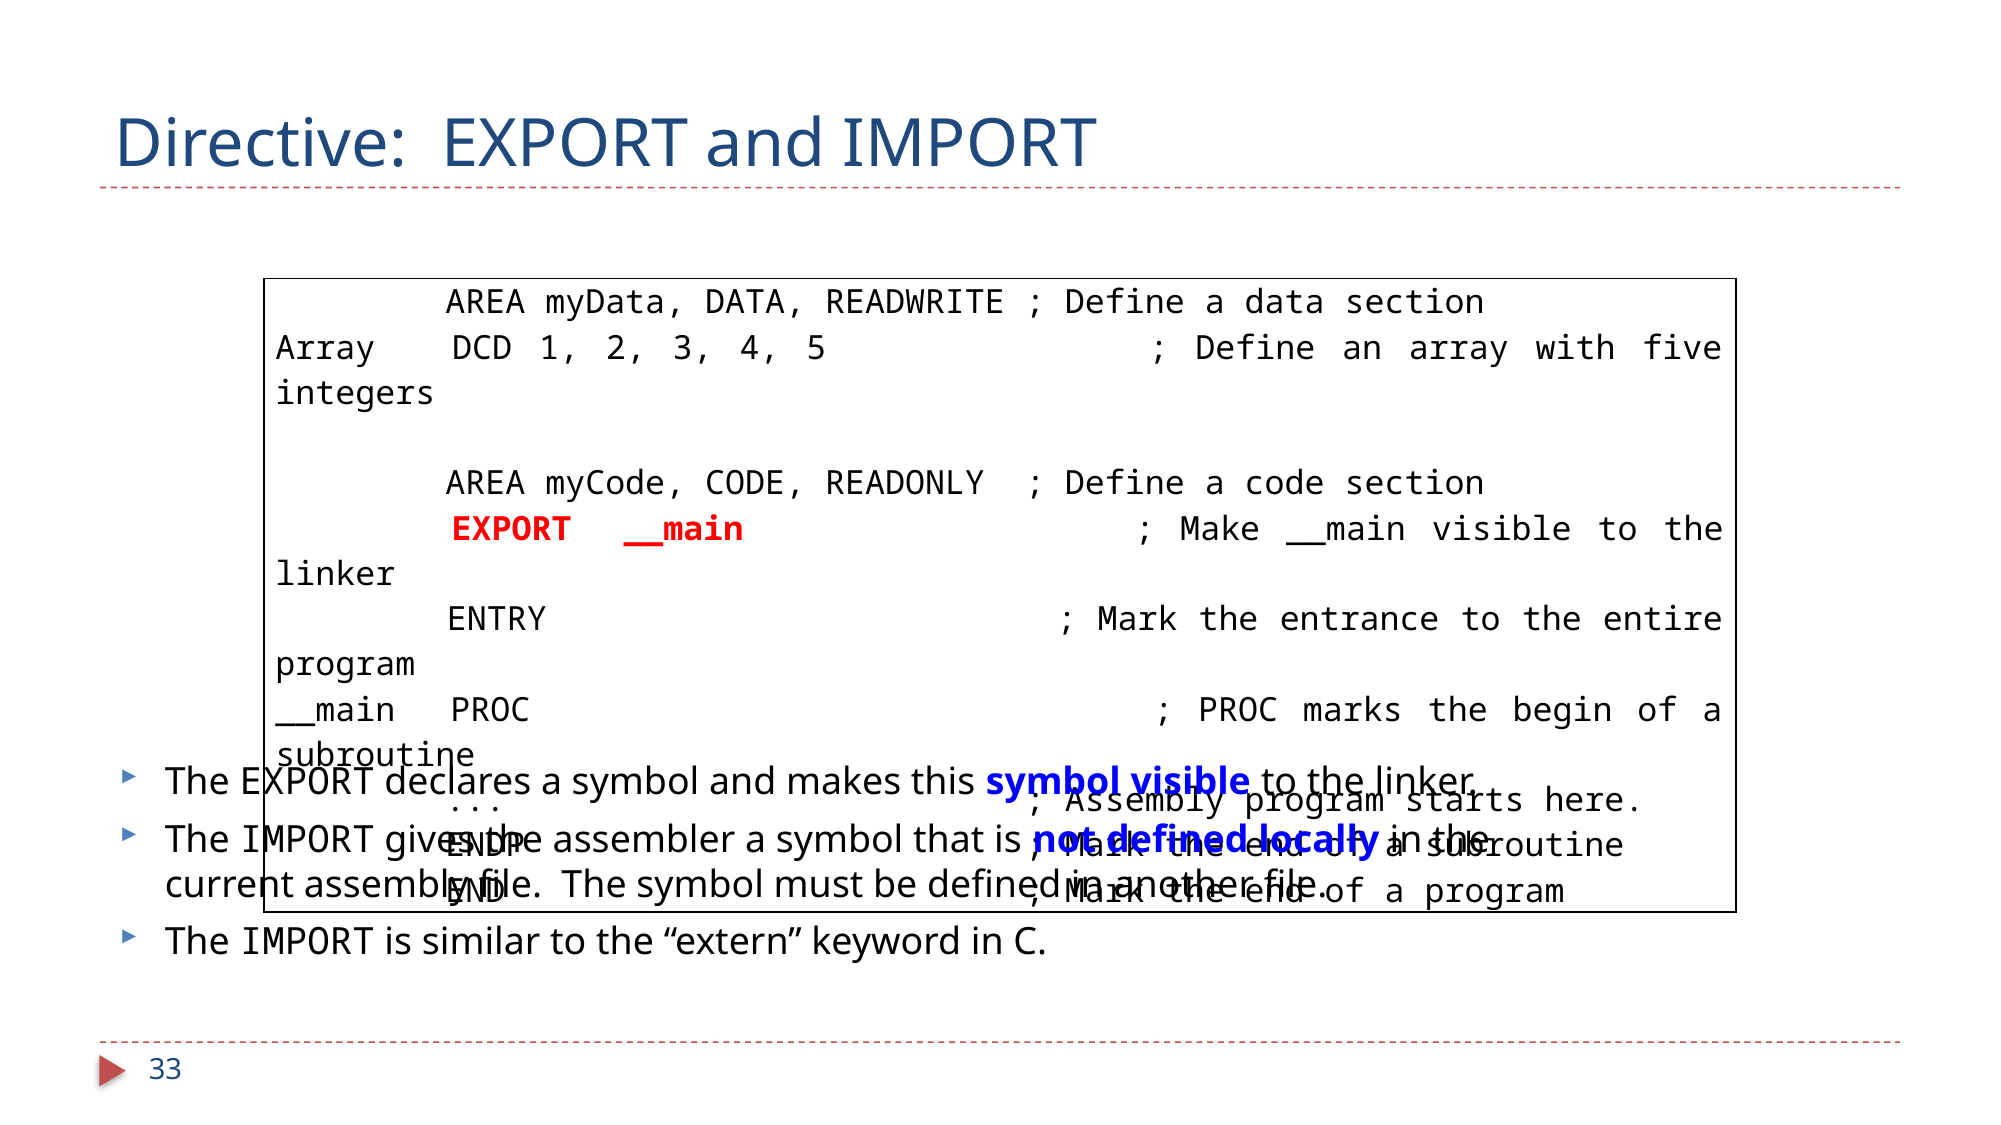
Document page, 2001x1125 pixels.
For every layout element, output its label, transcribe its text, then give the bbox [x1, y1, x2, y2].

table_header AREA myData, DATA, READWRITE ; Define a data section Array DCD 1, 2, 3, 4, 5 ; Define an array with five integers AREA myCode, CODE, READONLY ; Define a code section EXPORT __main ; Make __main visible to the linker ENTRY ; Mark the entrance to the entire program __main PROC ; PROC marks the begin of a subroutine ... ; Assembly program starts here. ENDP ; Mark the end of a subroutine END ; Mark the end of a program [265, 279, 1735, 911]
title Directive: EXPORT and IMPORT [99, 24, 1900, 188]
slide_number 33 [133, 1042, 568, 1103]
list The EXPORT declares a symbol and makes this symbol visible to the linker. The IMPORT gives the assembler a symbol that is not defined locally in the current assembly file. The symbol must be defined in another file. The IMPORT is similar to the “extern” keyword in C. [105, 750, 1555, 972]
